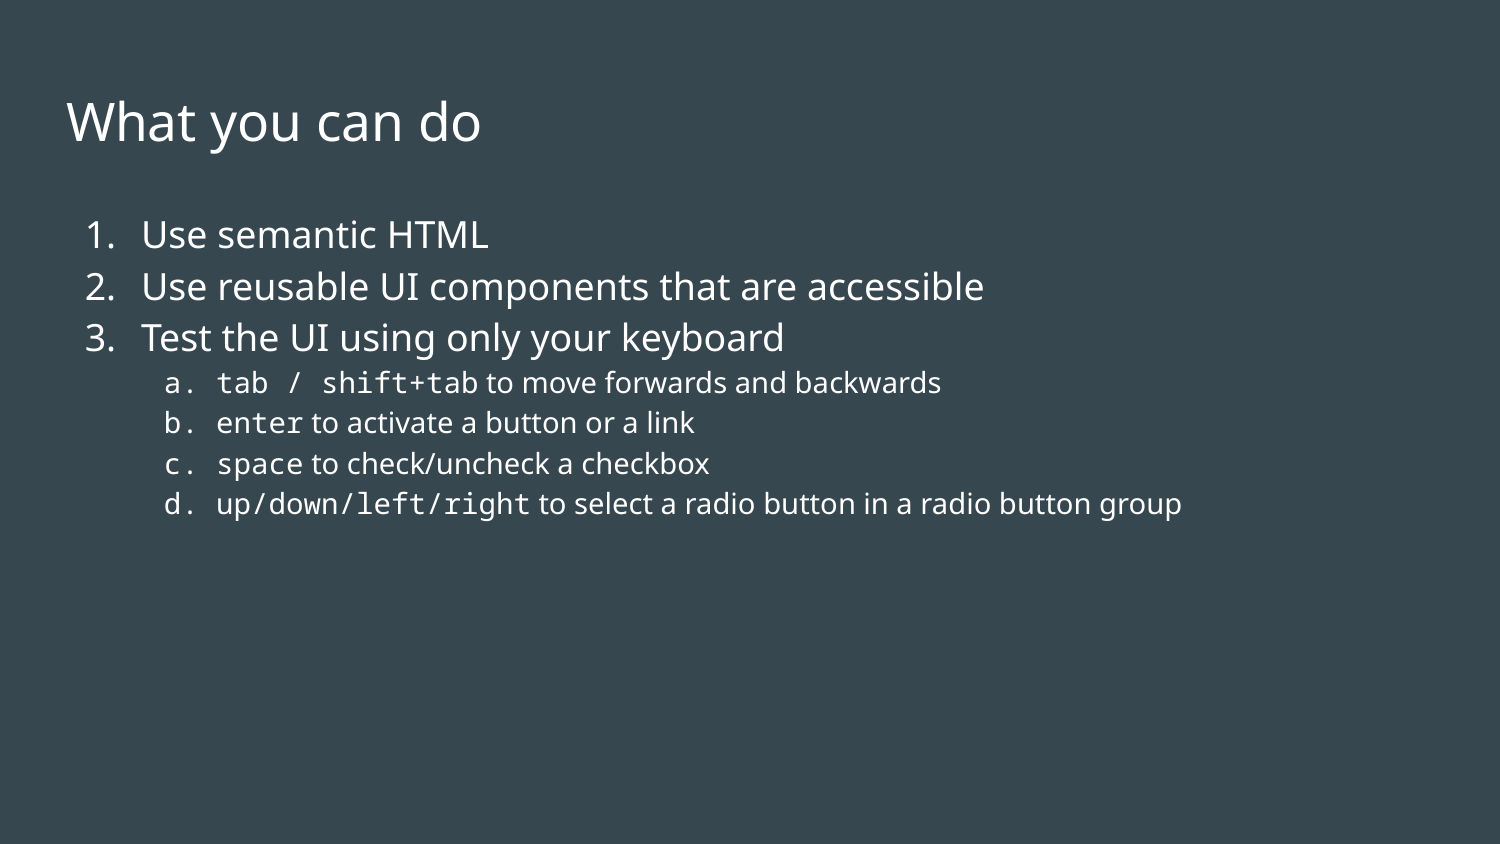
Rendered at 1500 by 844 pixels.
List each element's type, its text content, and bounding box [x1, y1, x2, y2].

list Use semantic HTML Use reusable UI components that are accessible Test the UI using only your keyboard tab / shift+tab to move forwards and backwards enter to activate a button or a link space to check/uncheck a checkbox up/down/left/right to select a radio button in a radio button group [51, 189, 1449, 750]
title What you can do [51, 72, 1449, 167]
